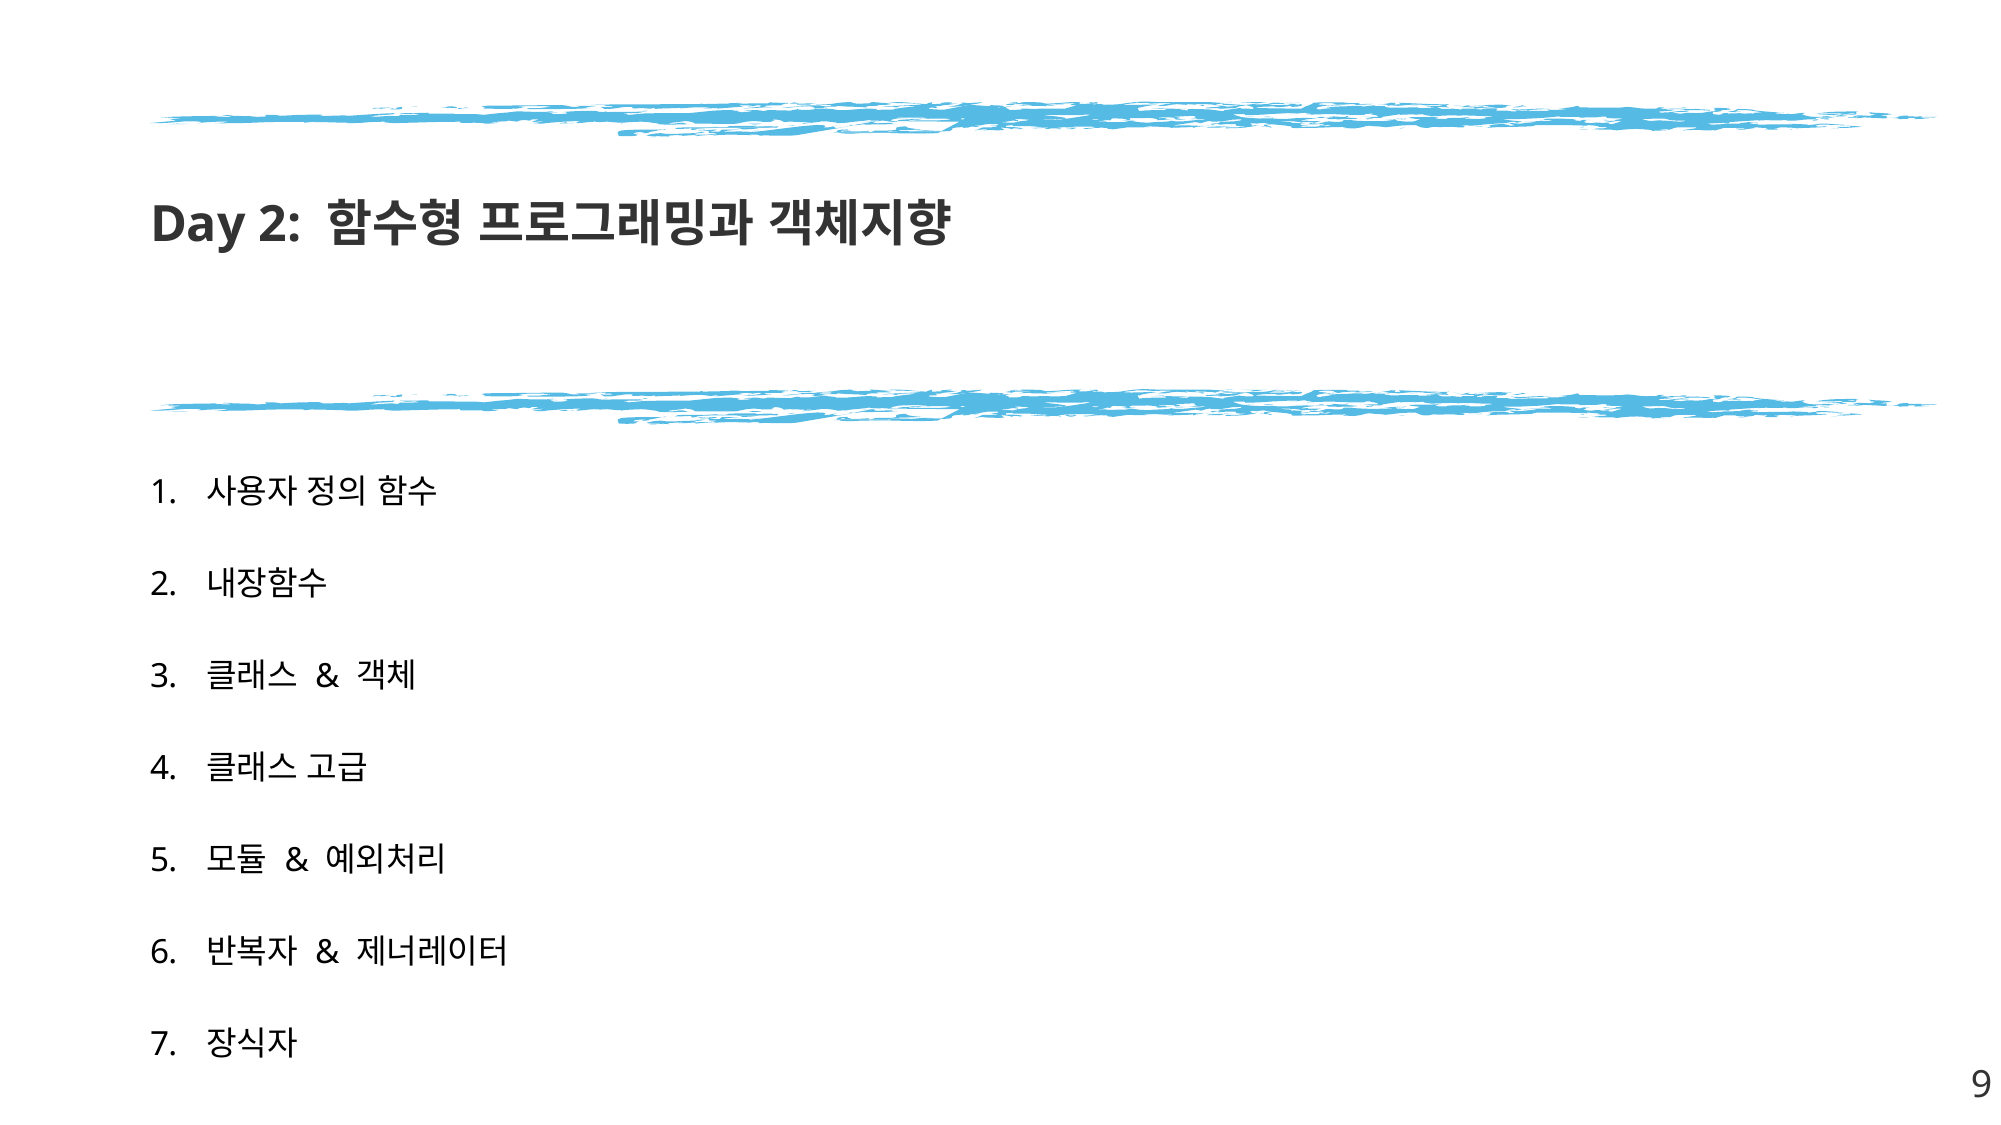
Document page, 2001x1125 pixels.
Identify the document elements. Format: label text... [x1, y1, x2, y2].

text_box [1816, 398, 1859, 405]
text_box [674, 413, 779, 417]
text_box [1316, 116, 1359, 120]
text_box [1848, 399, 1938, 407]
text_box [617, 128, 666, 137]
text_box [1816, 111, 1859, 117]
text_box [149, 389, 1863, 417]
text_box [896, 413, 922, 417]
text_box 사용자 정의 함수 내장함수 클래스 & 객체 클래스 고급 모듈 & 예외처리 반복자 & 제너레이터 장식자 [147, 417, 1898, 1063]
text_box [674, 125, 779, 130]
text_box [774, 412, 842, 417]
text_box [1315, 403, 1359, 407]
title Day 2: 함수형 프로그래밍과 객체지향 [147, 189, 987, 380]
text_box [1848, 112, 1938, 120]
text_box [149, 101, 1863, 132]
text_box [948, 102, 983, 107]
text_box [833, 126, 941, 134]
text_box [854, 122, 898, 126]
text_box 9 [1968, 1057, 1985, 1105]
text_box [948, 389, 983, 395]
text_box [646, 124, 842, 137]
